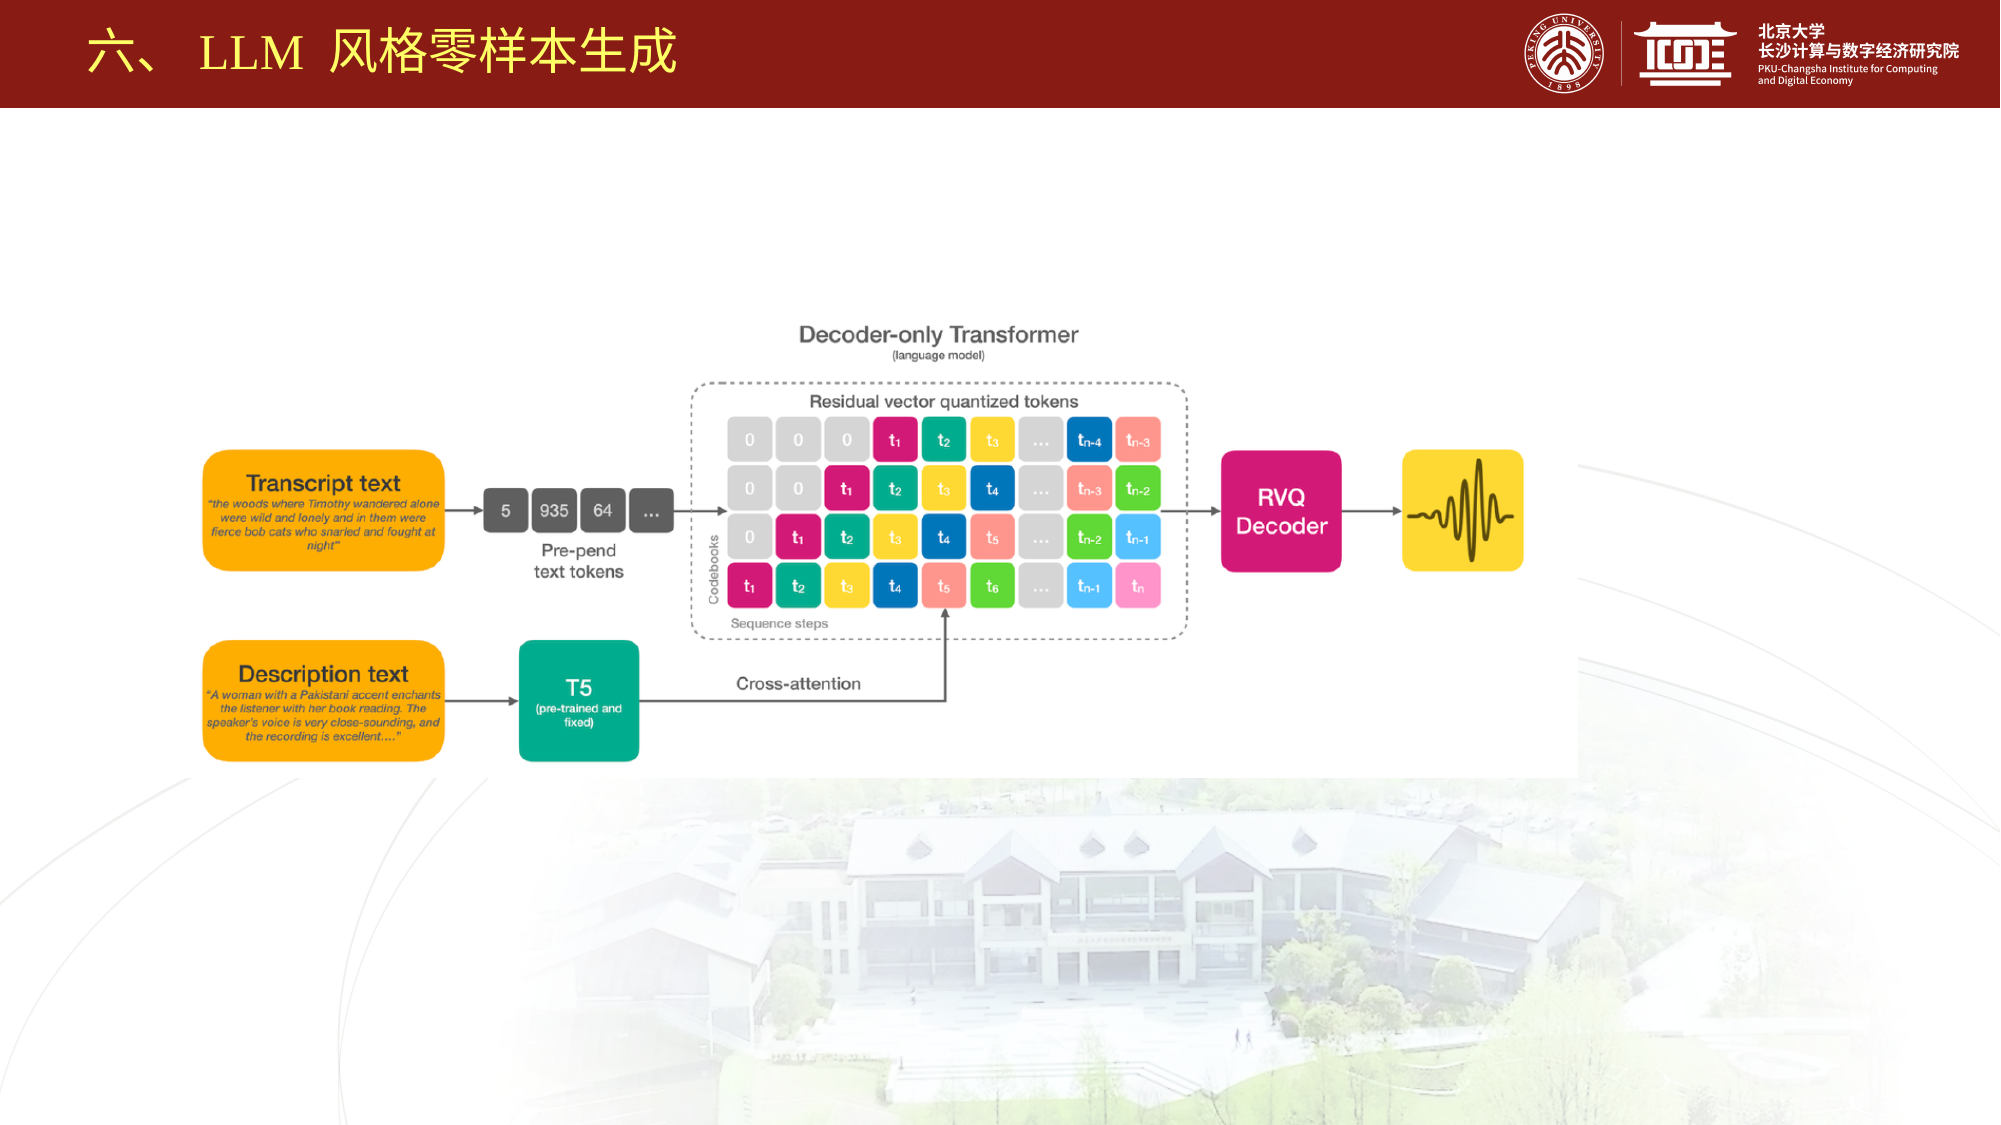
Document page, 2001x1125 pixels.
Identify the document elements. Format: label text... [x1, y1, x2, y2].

picture [0, 0, 2000, 1125]
title 六、LLM 风格零样本生成 [71, 12, 1506, 96]
